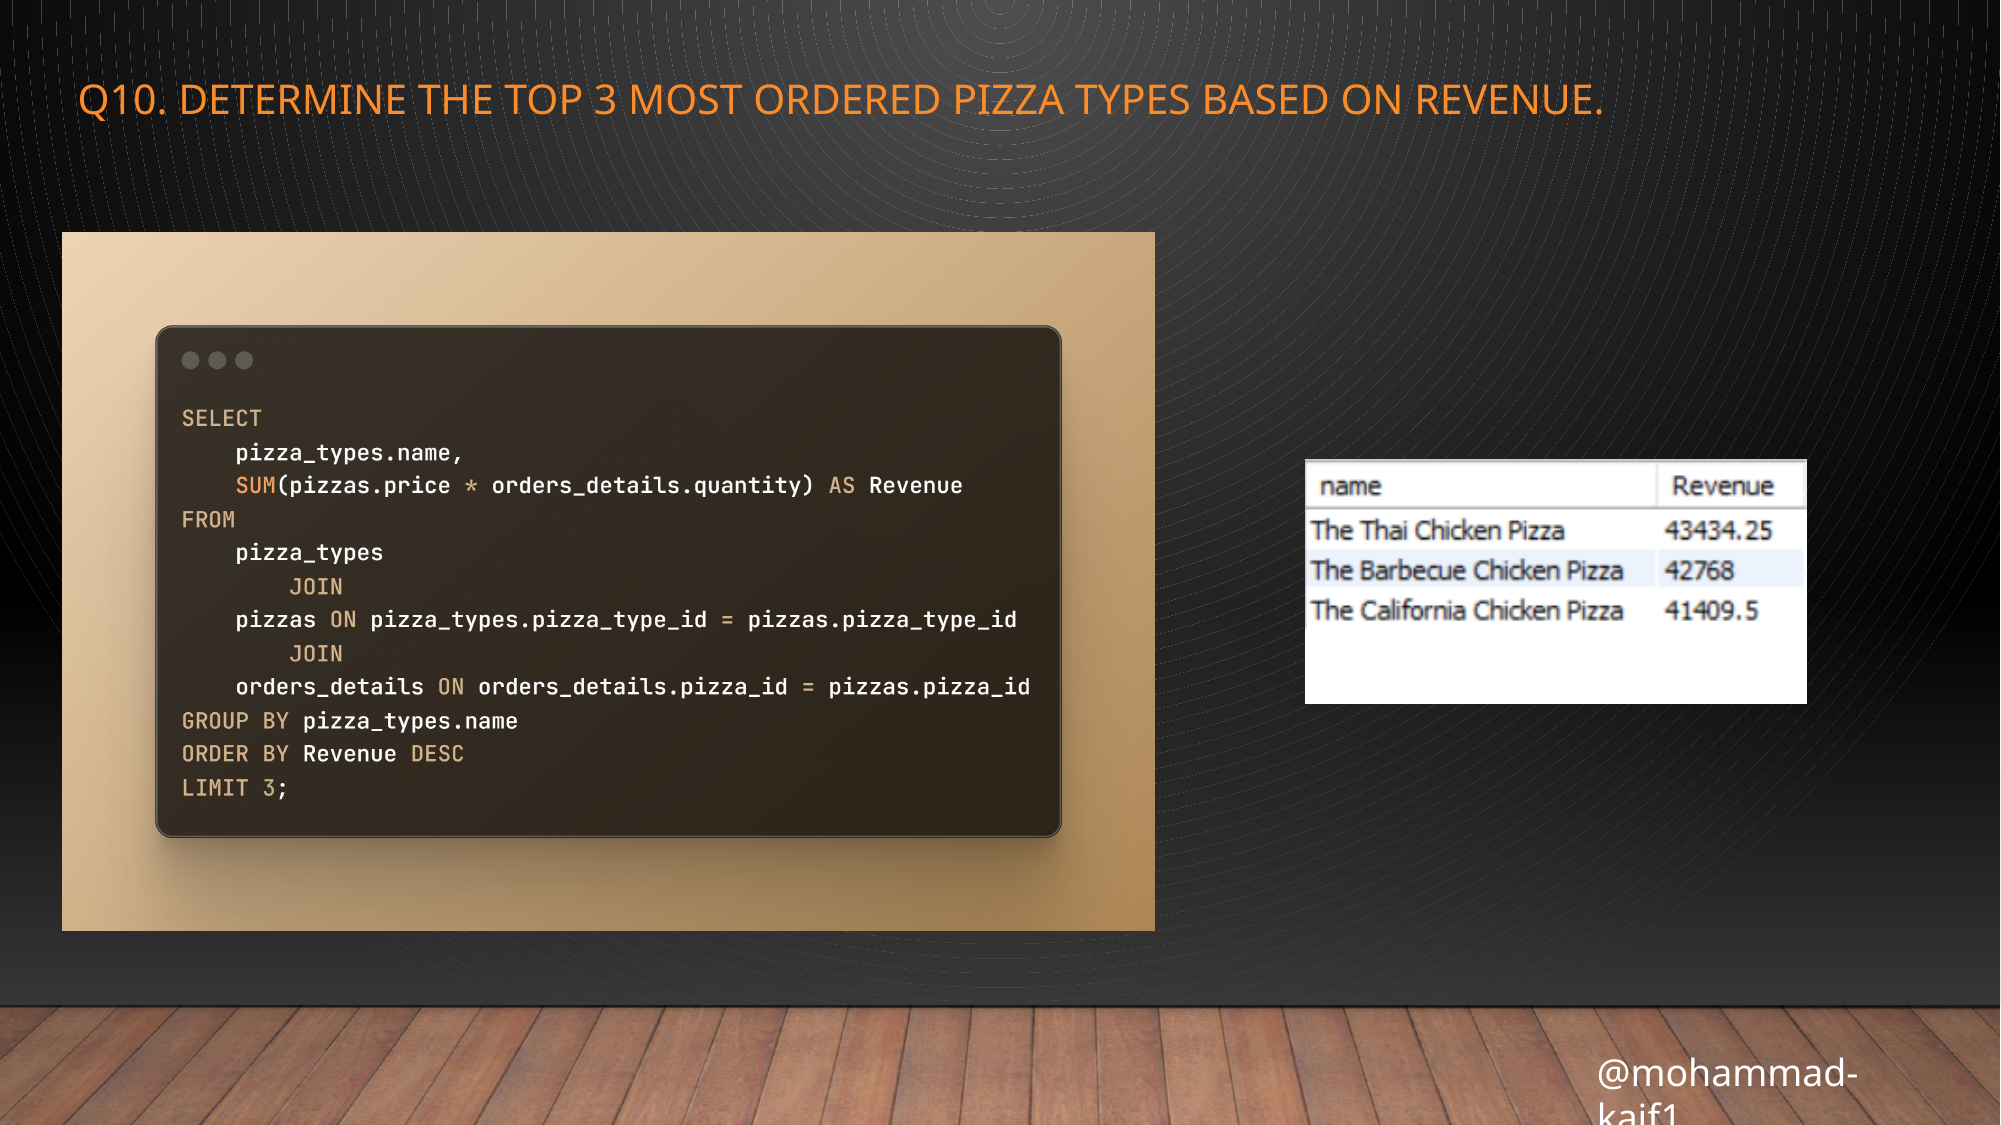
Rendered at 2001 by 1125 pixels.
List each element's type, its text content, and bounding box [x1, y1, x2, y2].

text_box @mohammad-kaif1 [1582, 1041, 1958, 1125]
picture [62, 231, 1155, 931]
picture [0, 1005, 2000, 1125]
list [1305, 459, 1807, 704]
title Q10. Determine the top 3 most ordered pizza types based on revenue. [62, 32, 1655, 131]
